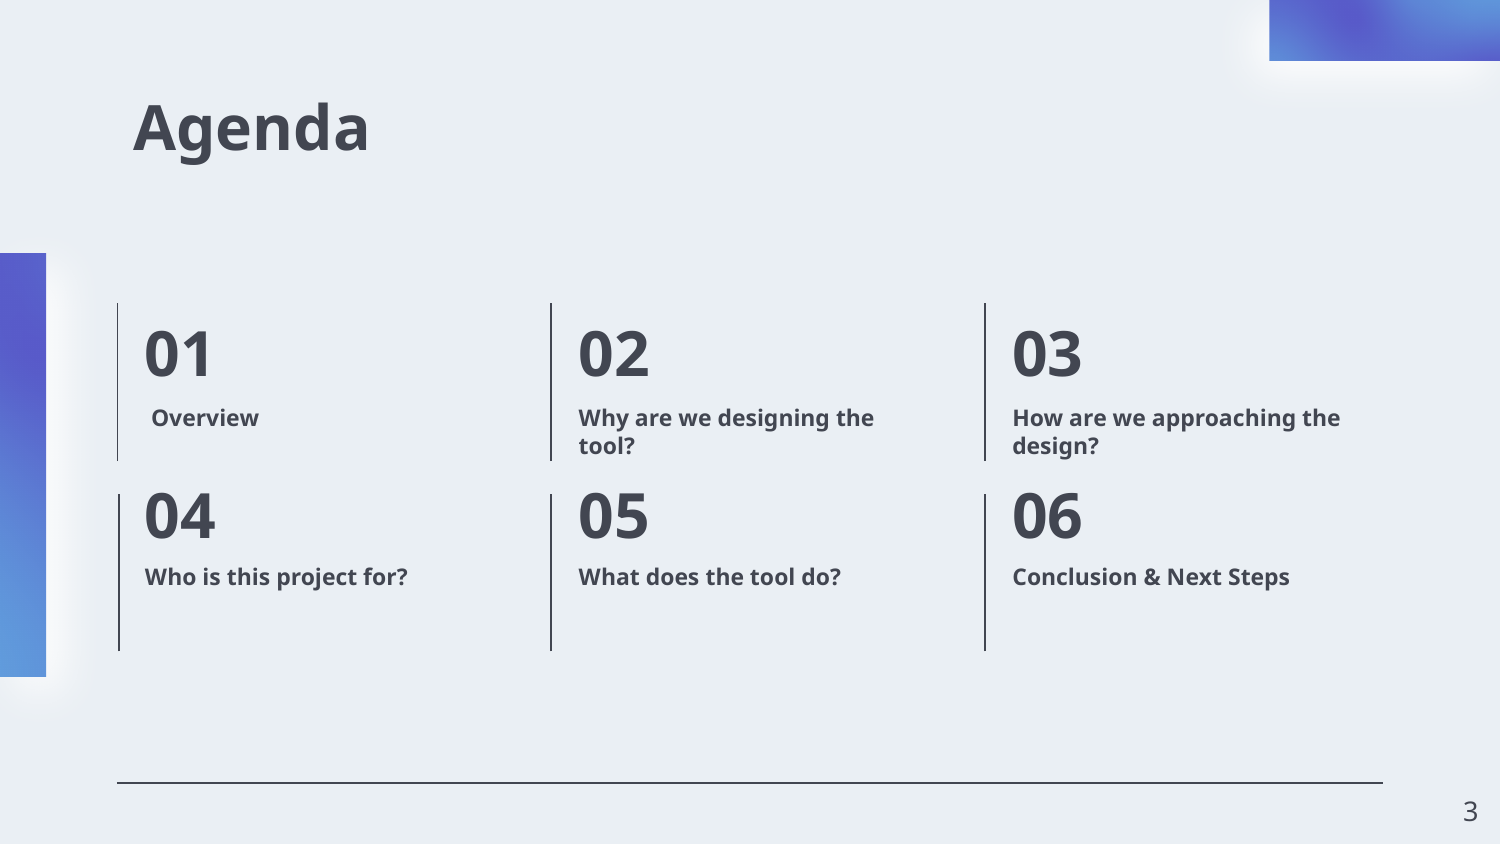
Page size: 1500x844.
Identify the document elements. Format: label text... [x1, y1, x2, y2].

subtitle Overview [130, 388, 516, 462]
title 04 [130, 471, 251, 547]
subtitle Why are we designing the tool? [563, 388, 949, 462]
title 05 [563, 471, 685, 547]
title 06 [997, 471, 1118, 547]
title 03 [997, 309, 1118, 388]
title 02 [563, 309, 685, 388]
subtitle Who is this project for? [130, 547, 516, 620]
subtitle How are we approaching the design? [997, 388, 1383, 462]
picture [0, 253, 47, 677]
title 01 [130, 309, 251, 388]
picture [1269, 0, 1500, 61]
subtitle Conclusion & Next Steps [997, 547, 1383, 605]
slide_number ‹#› [1403, 779, 1494, 844]
subtitle What does the tool do? [563, 547, 949, 620]
title Agenda [118, 72, 1382, 167]
